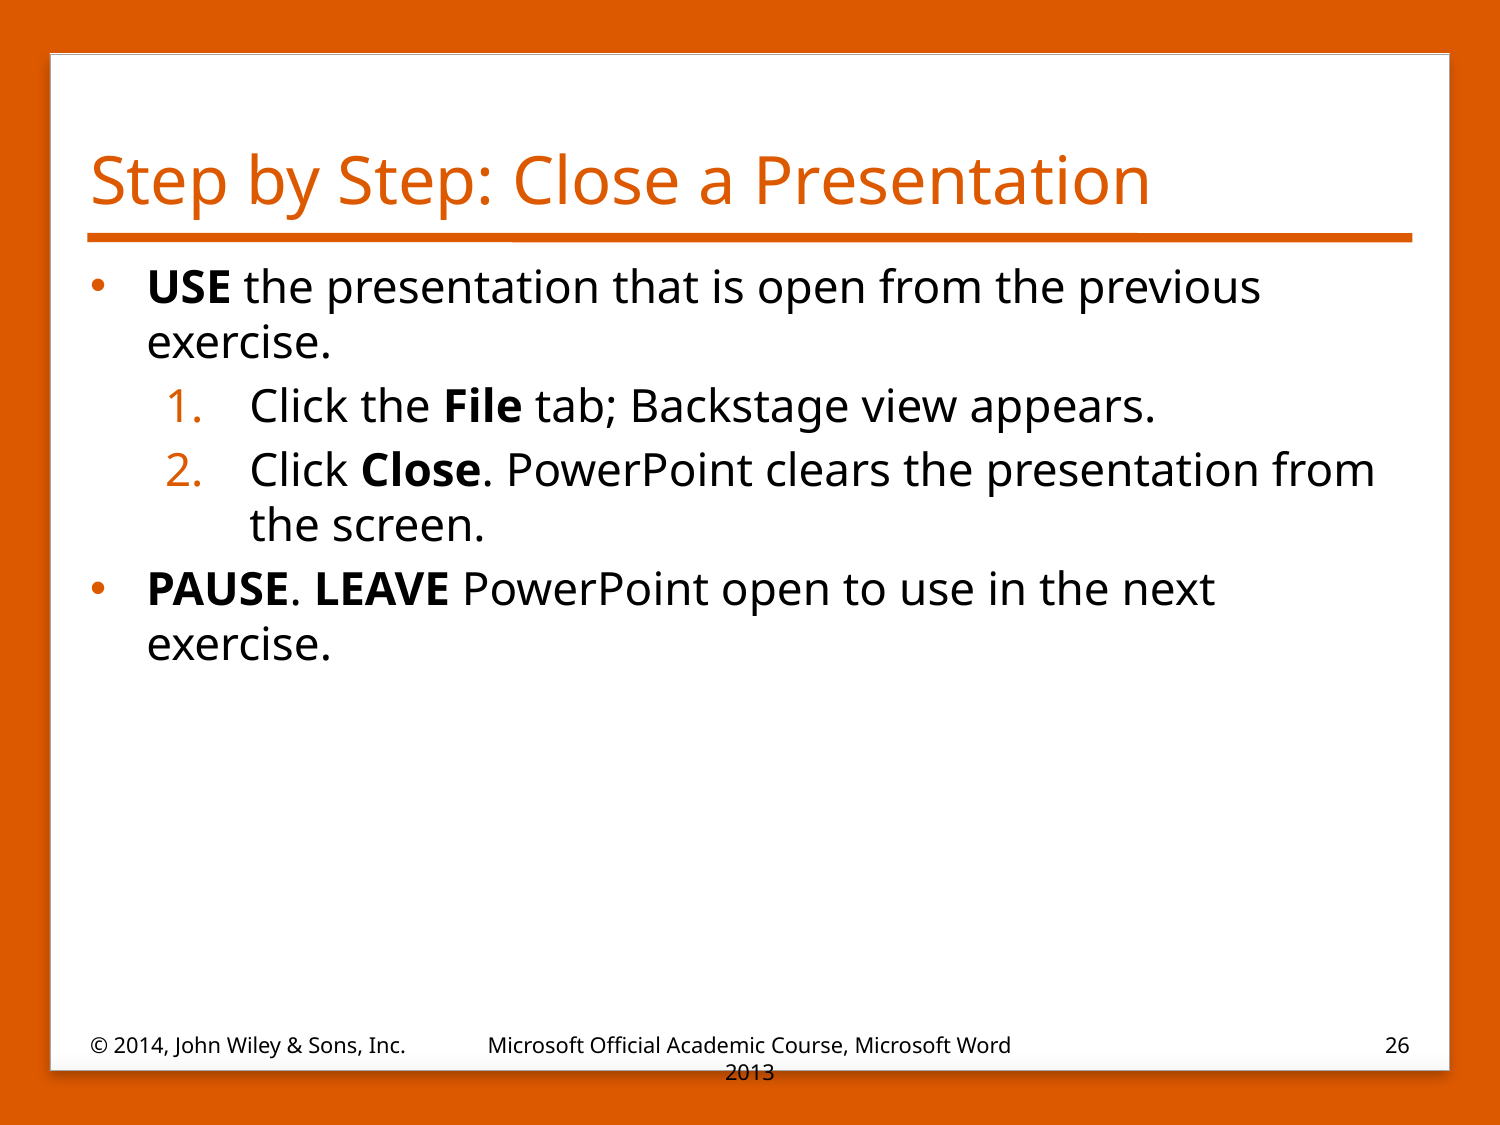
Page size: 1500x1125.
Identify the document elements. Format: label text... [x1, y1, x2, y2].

title Step by Step: Close a Presentation [74, 74, 1426, 226]
slide_number © 2014, John Wiley & Sons, Inc. [74, 1024, 426, 1103]
list USE the presentation that is open from the previous exercise. Click the File tab; Backstage view appears. Click Close. PowerPoint clears the presentation from the screen. PAUSE. LEAVE PowerPoint open to use in the next exercise. [75, 249, 1425, 1063]
footer Microsoft Official Academic Course, Microsoft Word 2013 [449, 1024, 1051, 1103]
slide_number 26 [1074, 1024, 1426, 1103]
